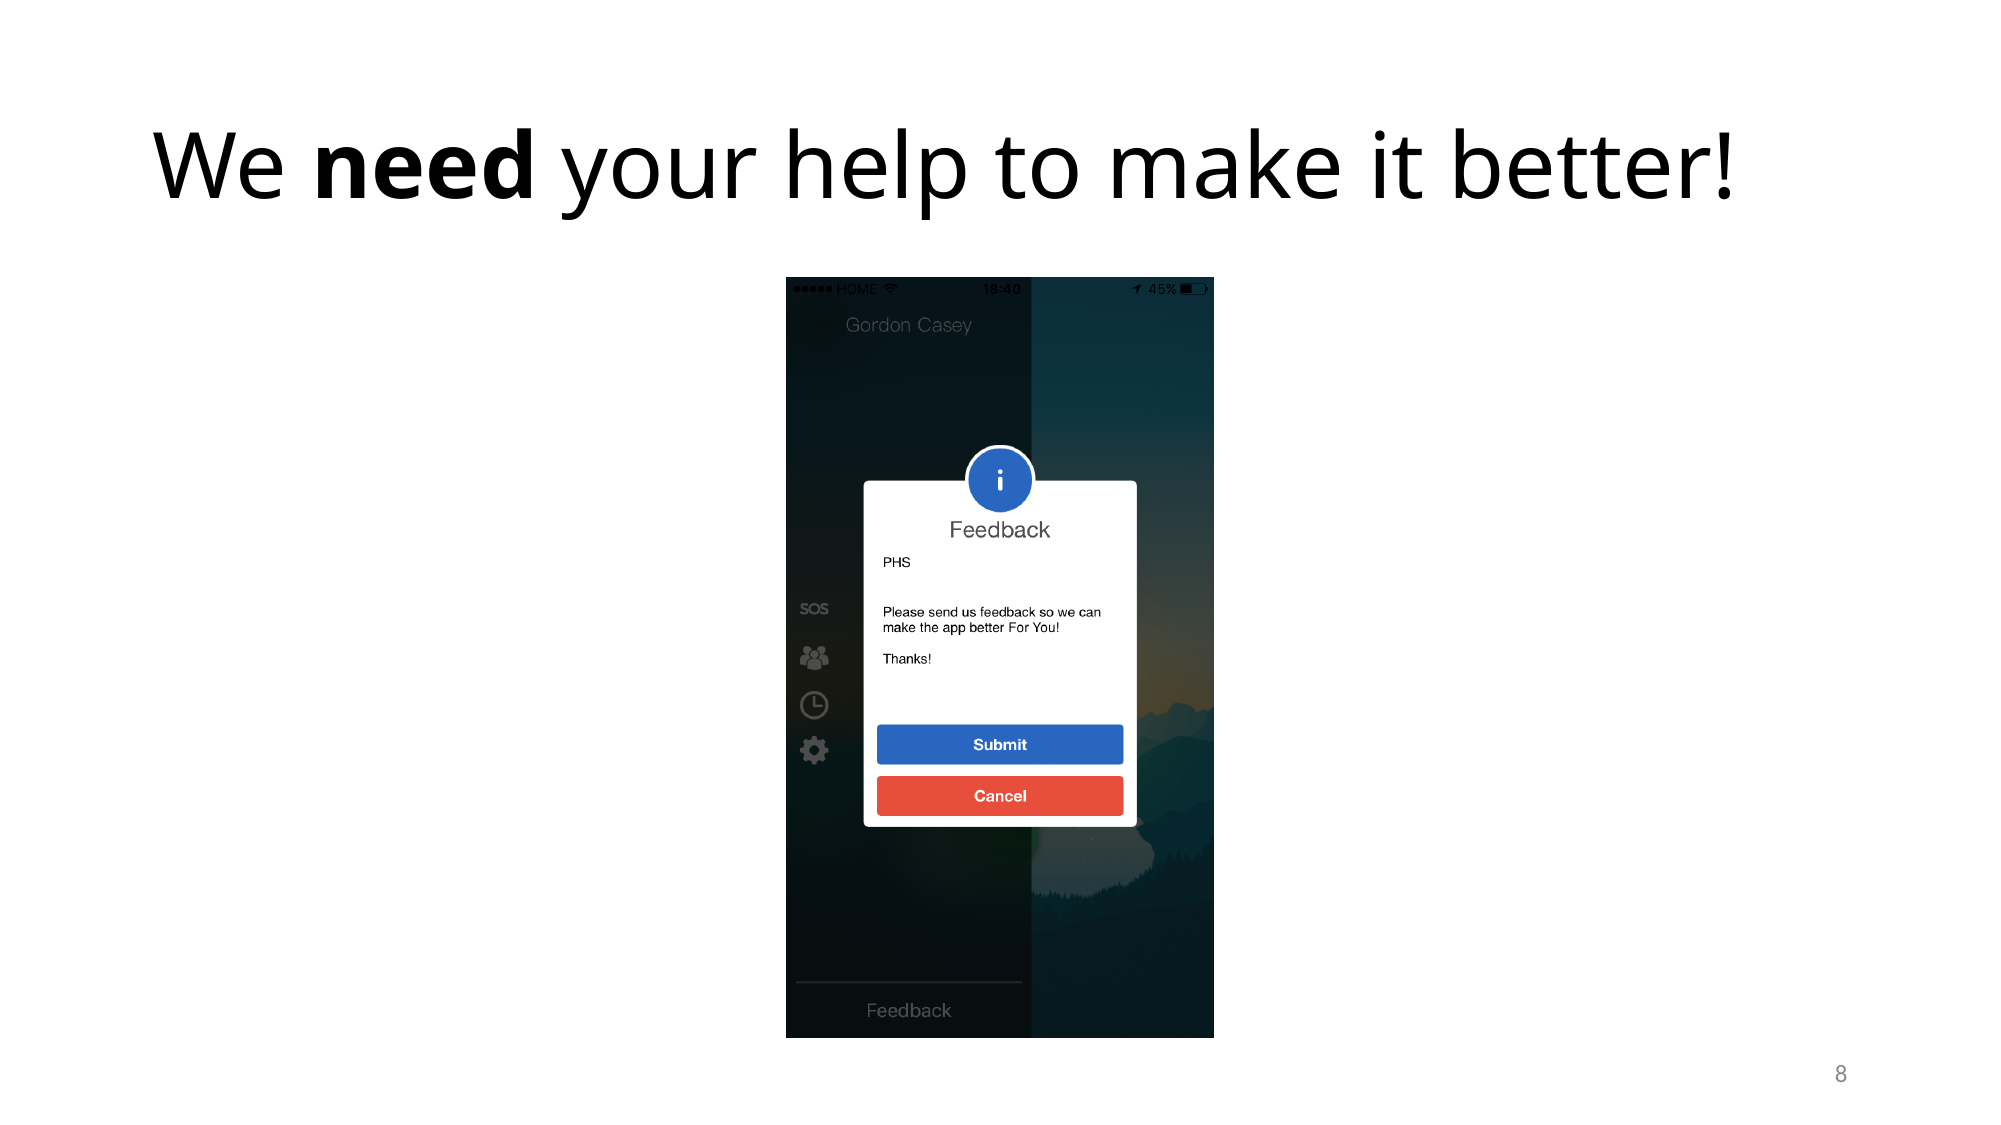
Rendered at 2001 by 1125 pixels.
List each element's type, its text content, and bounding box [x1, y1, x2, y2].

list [786, 277, 1214, 1038]
slide_number 8 [1412, 1042, 1863, 1103]
title We need your help to make it better! [137, 59, 1863, 278]
